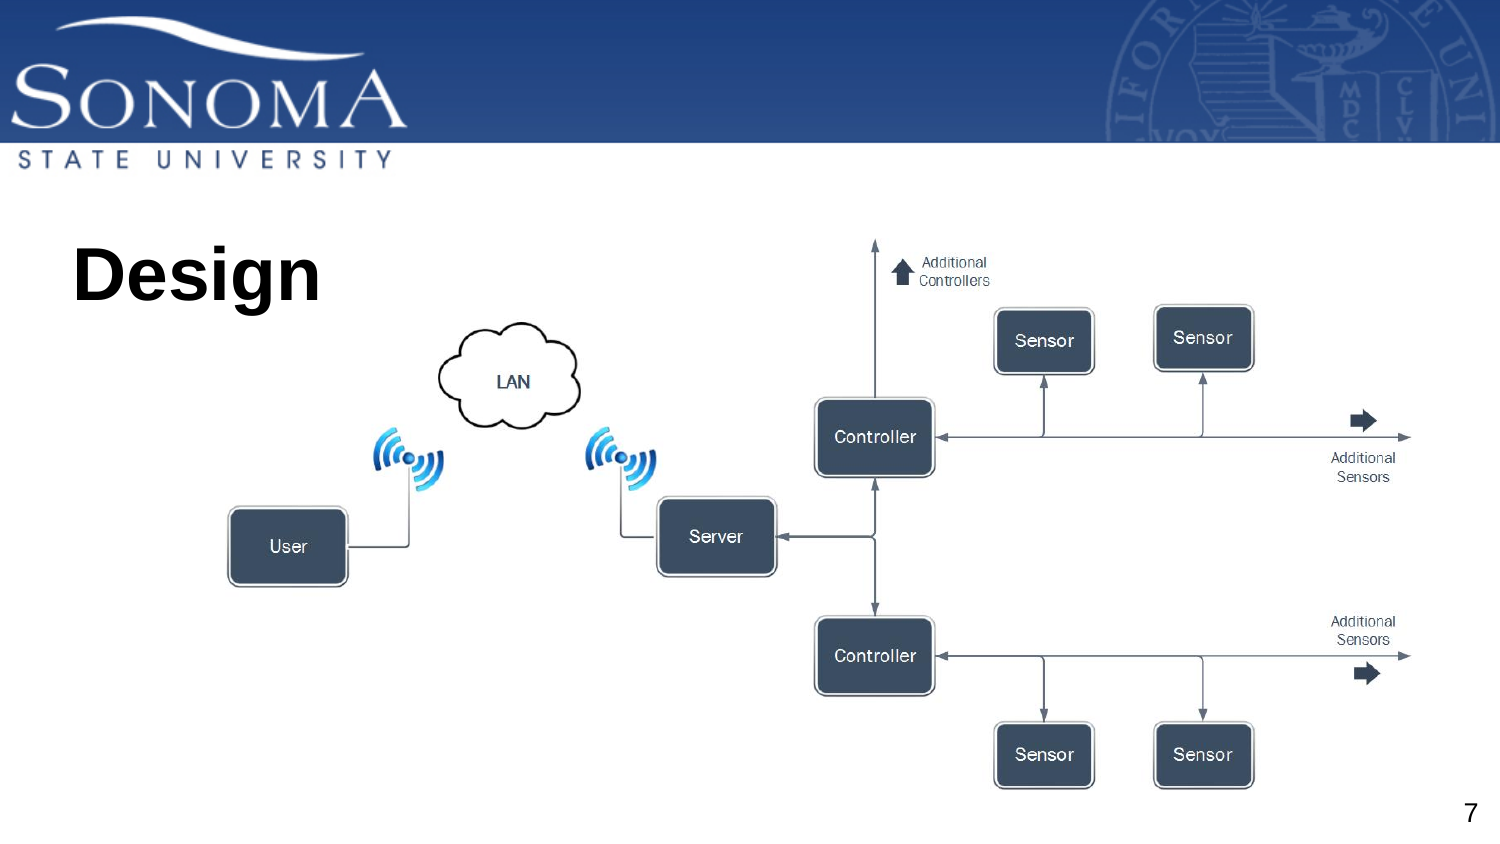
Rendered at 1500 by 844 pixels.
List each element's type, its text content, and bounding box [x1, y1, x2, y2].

picture [225, 237, 1412, 791]
title Design [56, 189, 513, 331]
slide_number 7 [1403, 779, 1494, 844]
picture [0, 0, 1500, 177]
